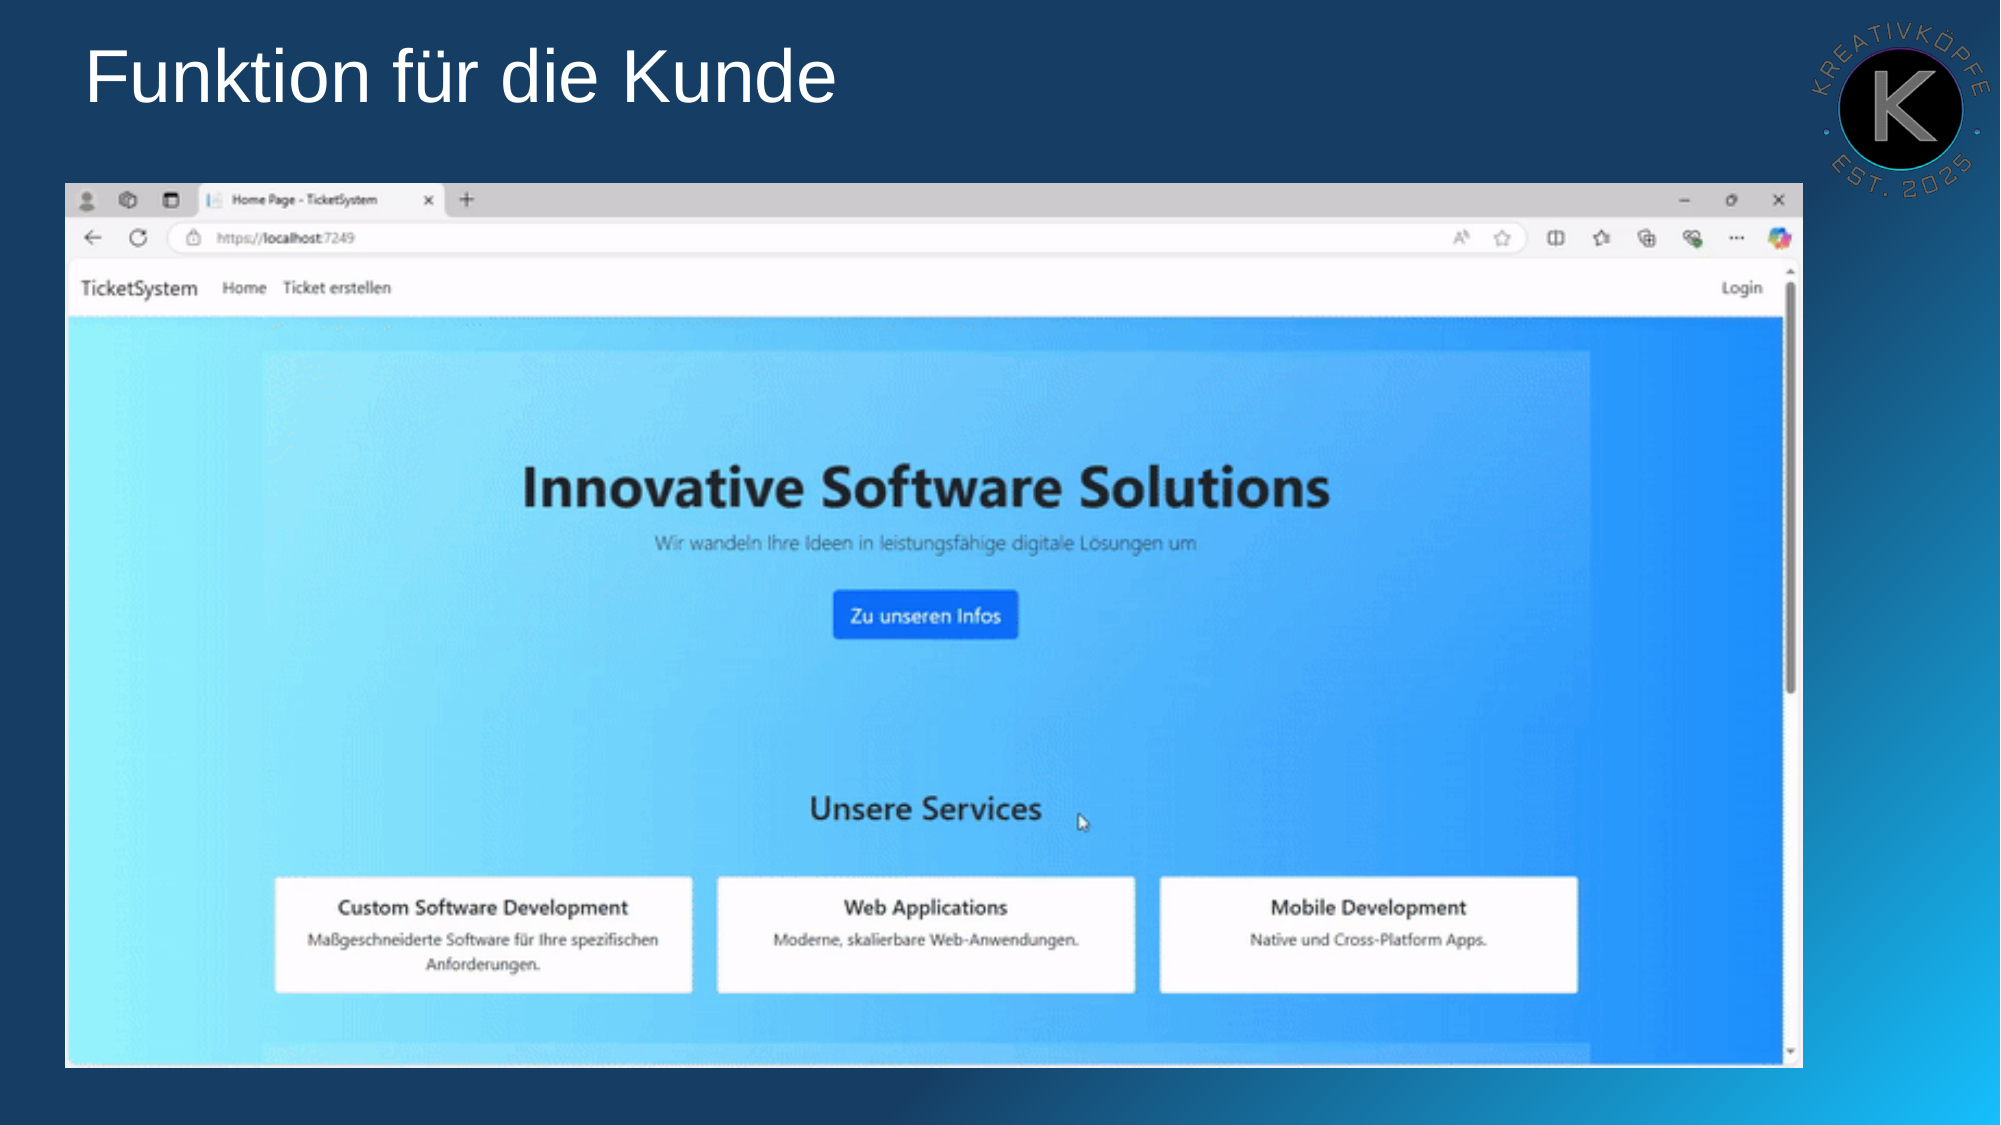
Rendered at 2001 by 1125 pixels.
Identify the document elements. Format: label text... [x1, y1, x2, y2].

text_box Funktion für die Kunde [69, 20, 854, 126]
picture [65, 20, 2000, 1068]
